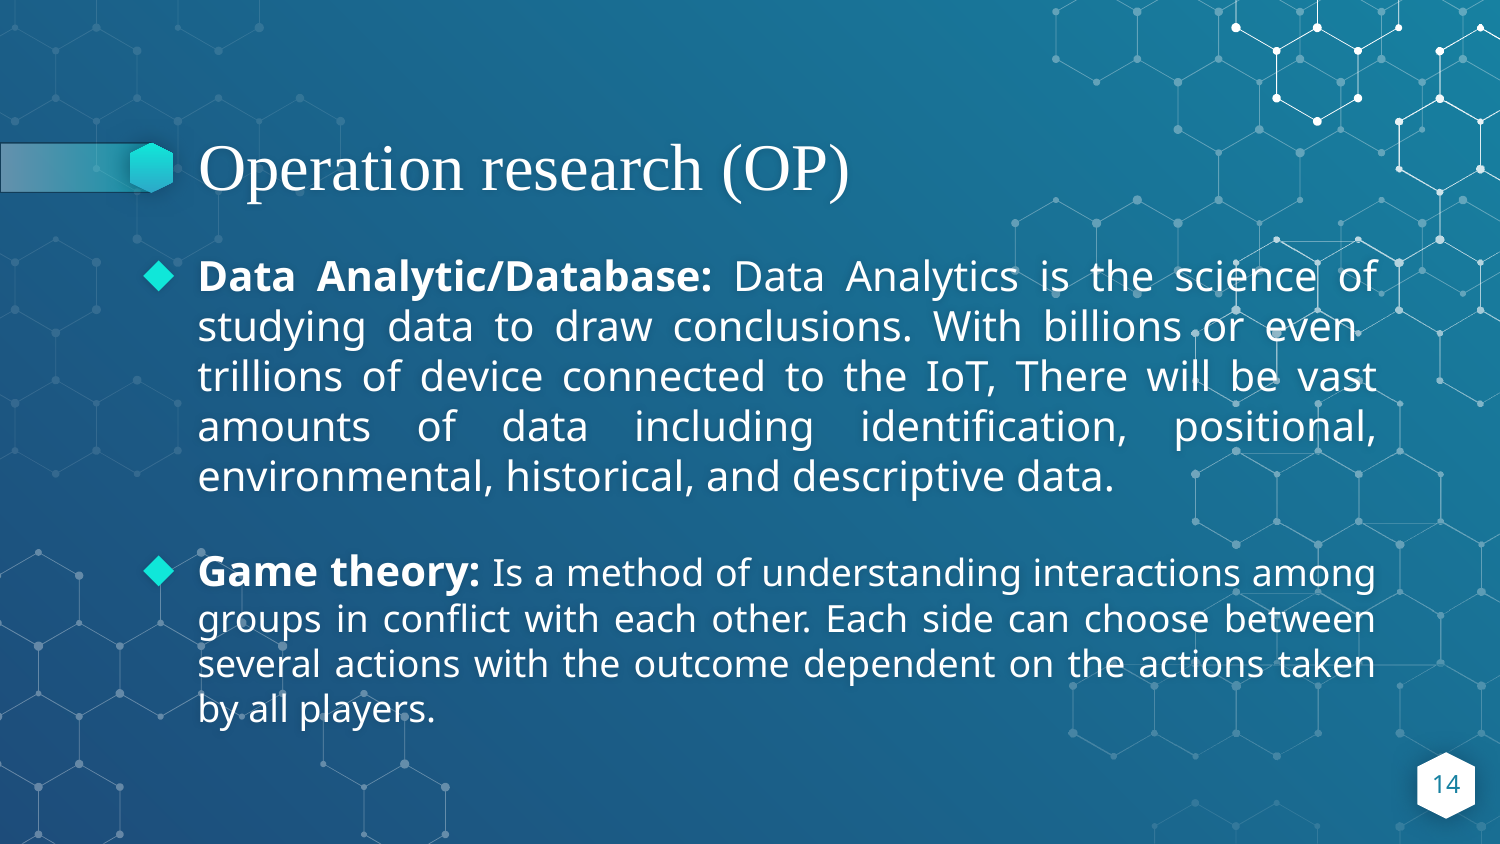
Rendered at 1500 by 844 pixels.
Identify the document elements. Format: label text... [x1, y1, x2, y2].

slide_number 14 [1417, 752, 1475, 819]
list Data Analytic/Database: Data Analytics is the science of studying data to draw conclusions. With billions or even trillions of device connected to the IoT, There will be vast amounts of data including identification, positional, environmental, historical, and descriptive data. Game theory: Is a method of understanding interactions among groups in conflict with each other. Each side can choose between several actions with the outcome dependent on the actions taken by all players. [122, 249, 1378, 786]
title Operation research (OP) [198, 140, 1302, 198]
